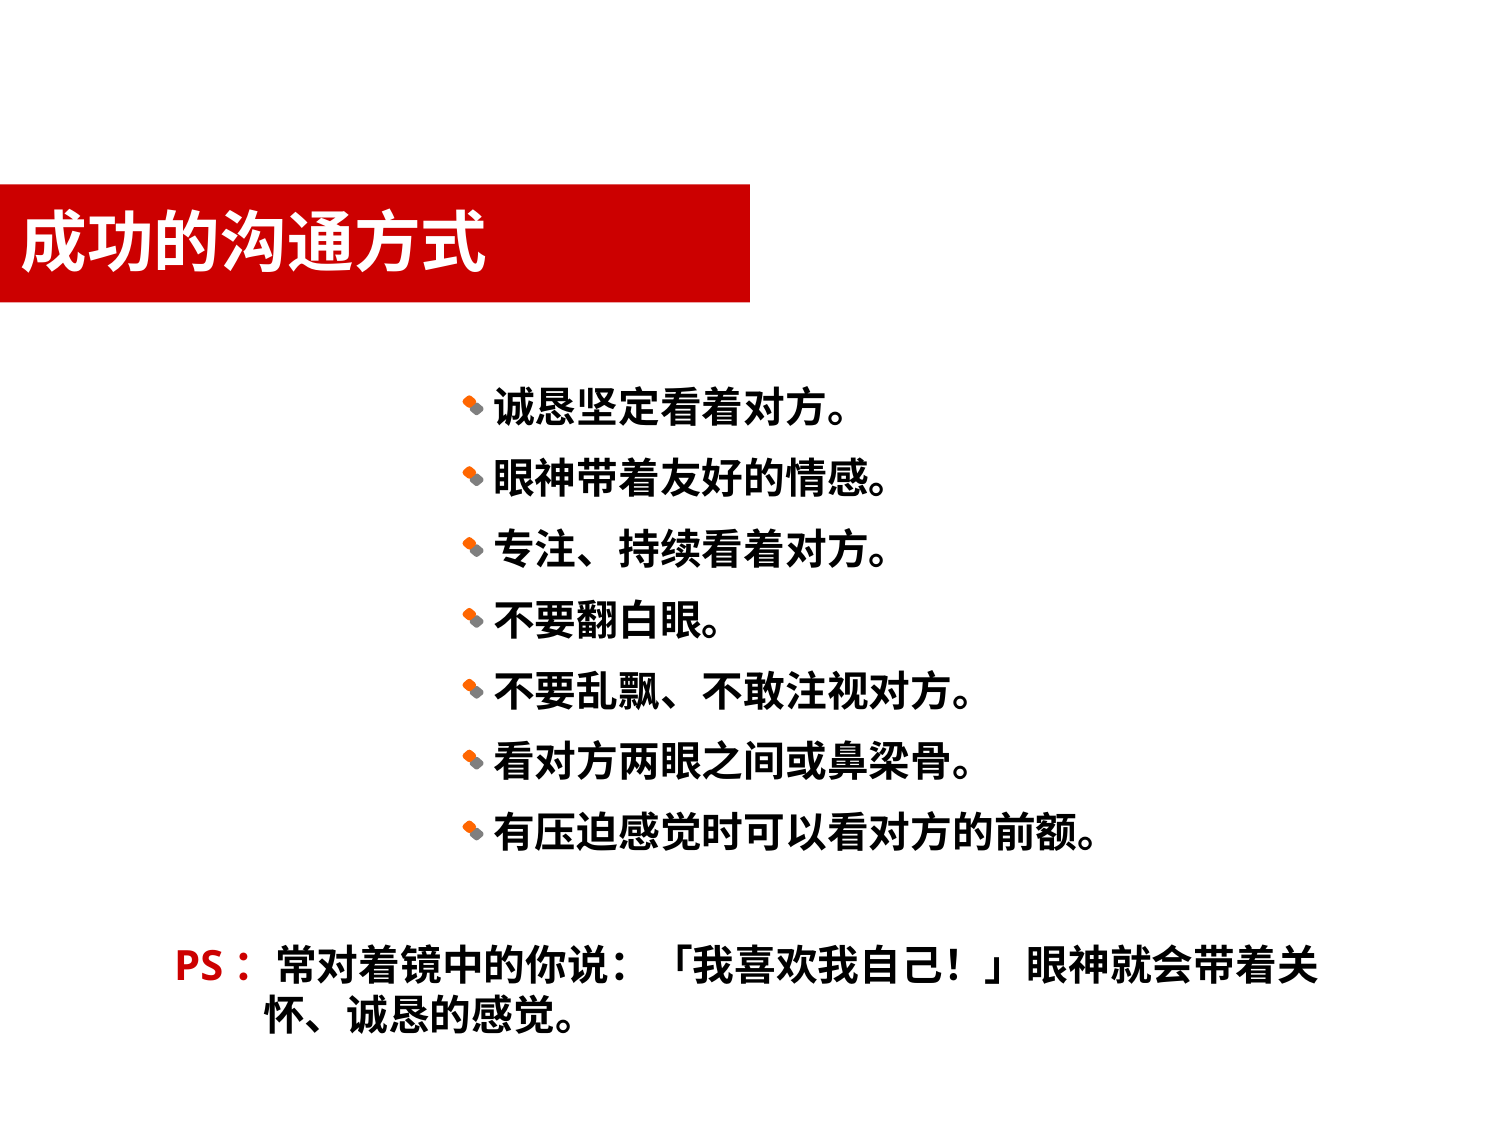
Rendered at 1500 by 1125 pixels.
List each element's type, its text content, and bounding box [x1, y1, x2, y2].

text_box [0, 184, 5, 303]
text_box 成功的沟通方式 [5, 177, 621, 303]
text_box 诚恳坚定看着对方。 眼神带着友好的情感。 专注、持续看着对方。 不要翻白眼。 不要乱飘、不敢注视对方。 看对方两眼之间或鼻梁骨。 有压迫感觉时可以看对方的前额。 [442, 373, 1176, 864]
text_box [621, 184, 750, 303]
text_box PS：常对着镜中的你说：「我喜欢我自己！」眼神就会带着关怀、诚恳的感觉。 [159, 931, 1335, 1047]
